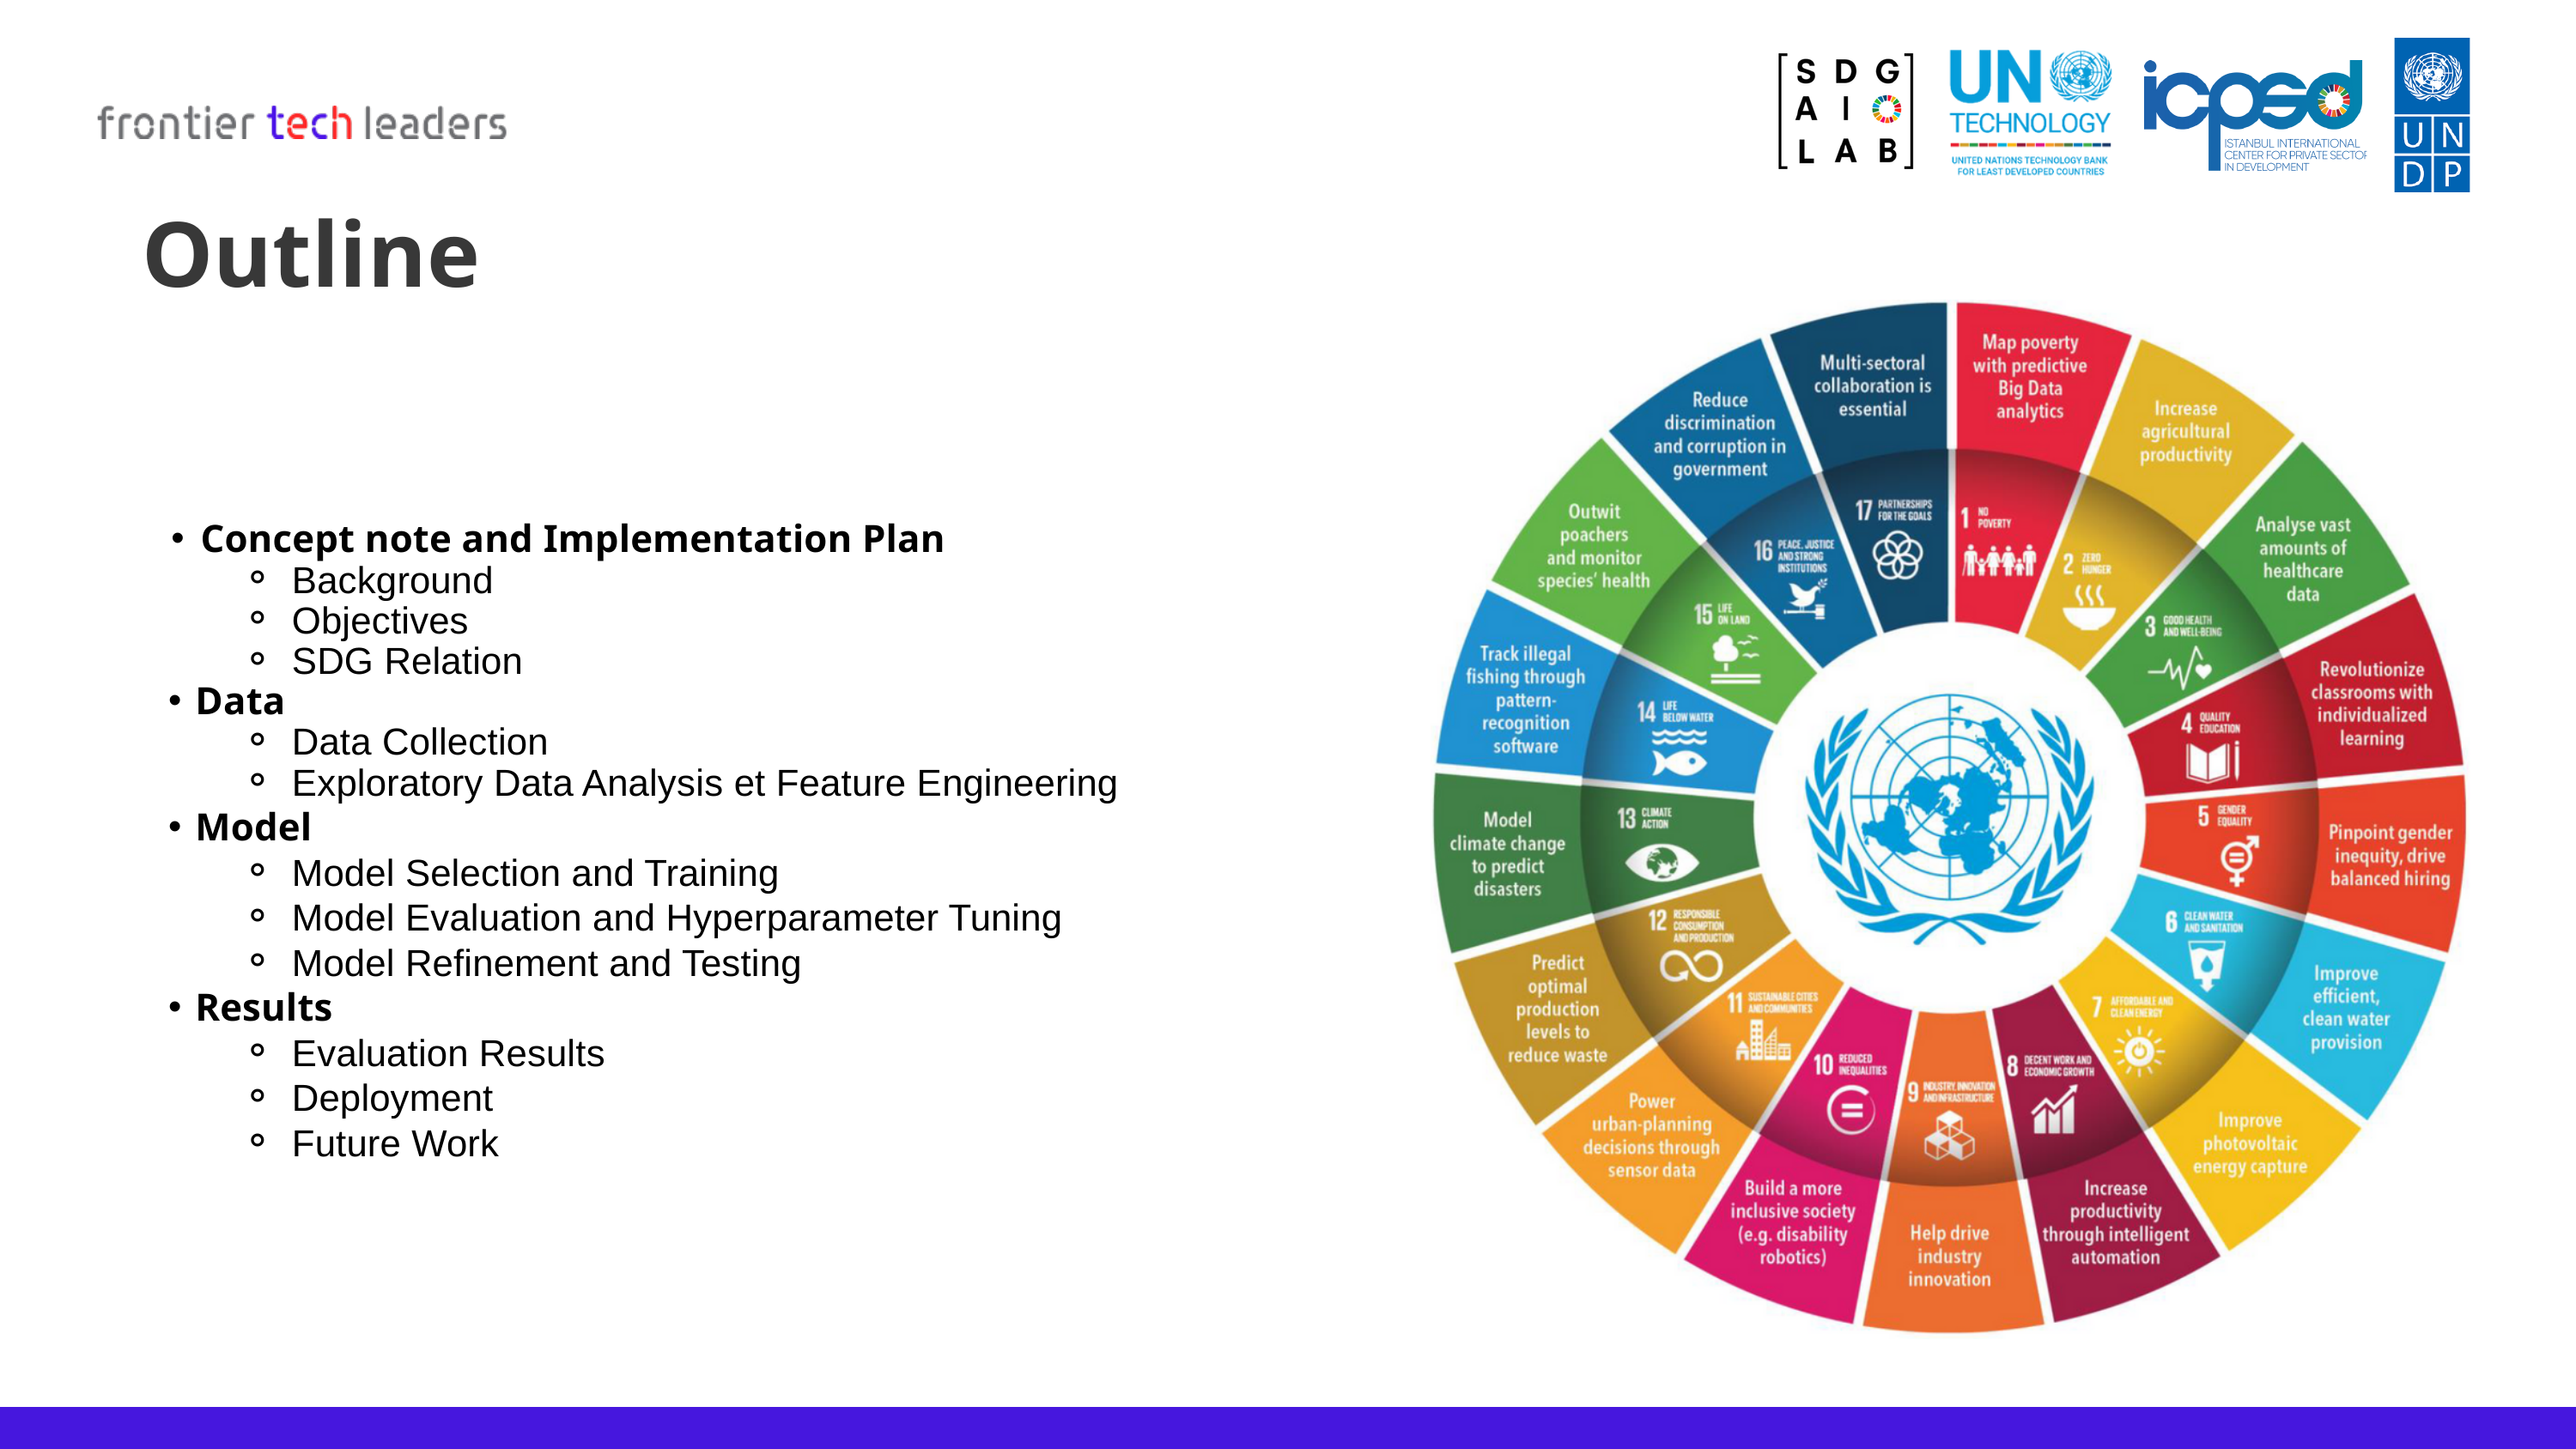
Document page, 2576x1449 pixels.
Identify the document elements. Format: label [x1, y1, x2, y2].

text_box [1774, 47, 1917, 170]
text_box [2144, 60, 2367, 171]
text_box [141, 191, 1172, 315]
text_box [141, 321, 1412, 1361]
text_box [97, 106, 507, 139]
text_box [0, 1407, 2576, 1449]
text_box [2394, 38, 2470, 192]
text_box [1943, 47, 2118, 181]
text_box [1430, 300, 2470, 1340]
